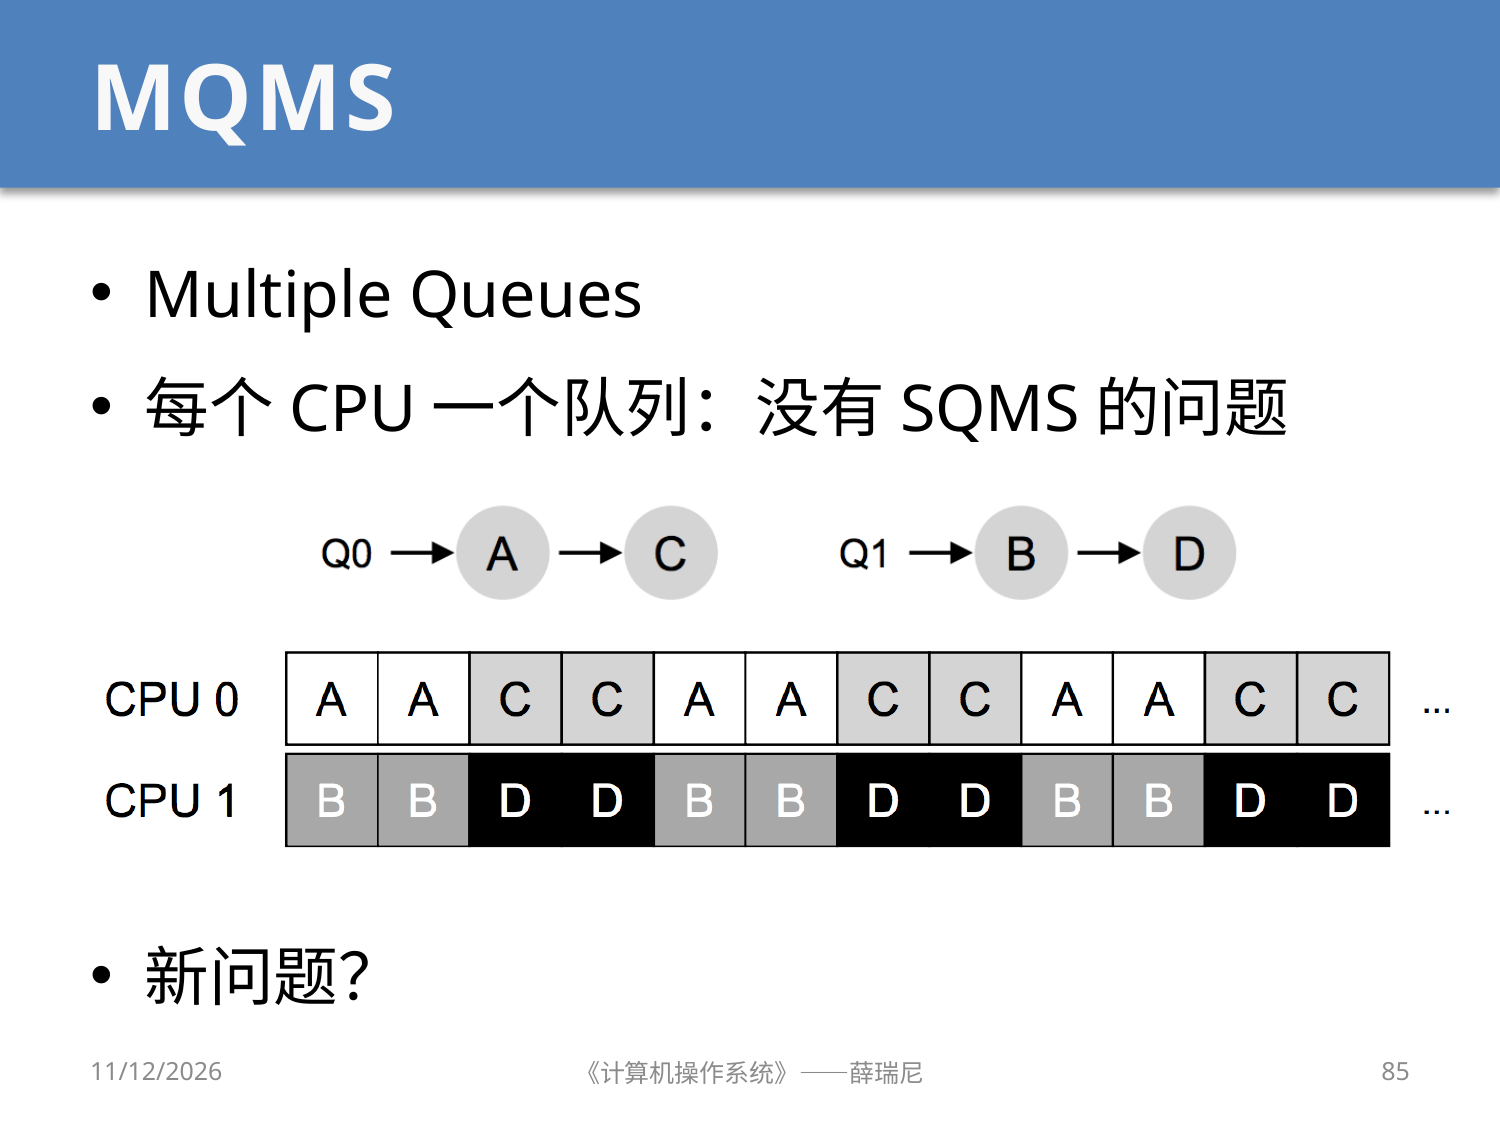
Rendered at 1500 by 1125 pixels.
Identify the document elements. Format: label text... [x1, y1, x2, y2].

footer 《计算机操作系统》——薛瑞尼 [512, 1042, 988, 1103]
slide_number 85 [1074, 1042, 1425, 1103]
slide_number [75, 1042, 425, 1103]
picture [300, 472, 1256, 624]
picture [88, 635, 1468, 858]
list Multiple Queues 每个CPU一个队列：没有SQMS的问题 新问题？ [75, 221, 1425, 1021]
title MQMS [75, 0, 1425, 188]
